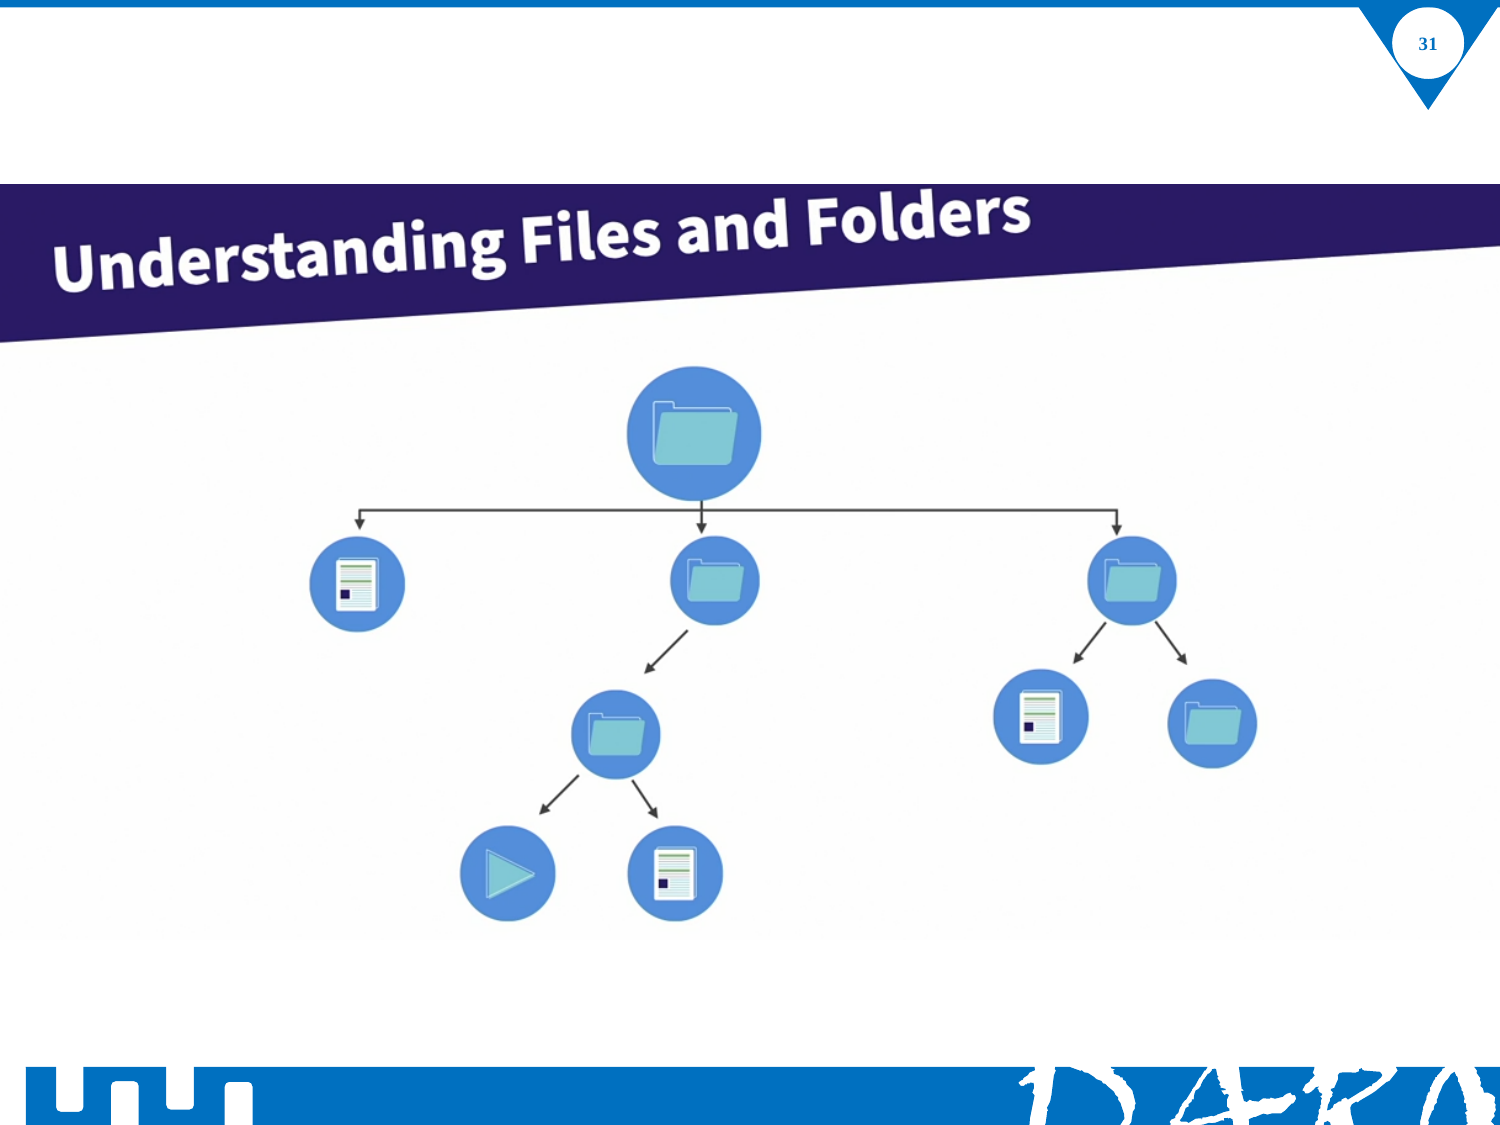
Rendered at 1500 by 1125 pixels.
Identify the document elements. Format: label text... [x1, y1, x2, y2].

slide_number 31 [1259, 13, 1500, 73]
picture [0, 184, 1500, 940]
